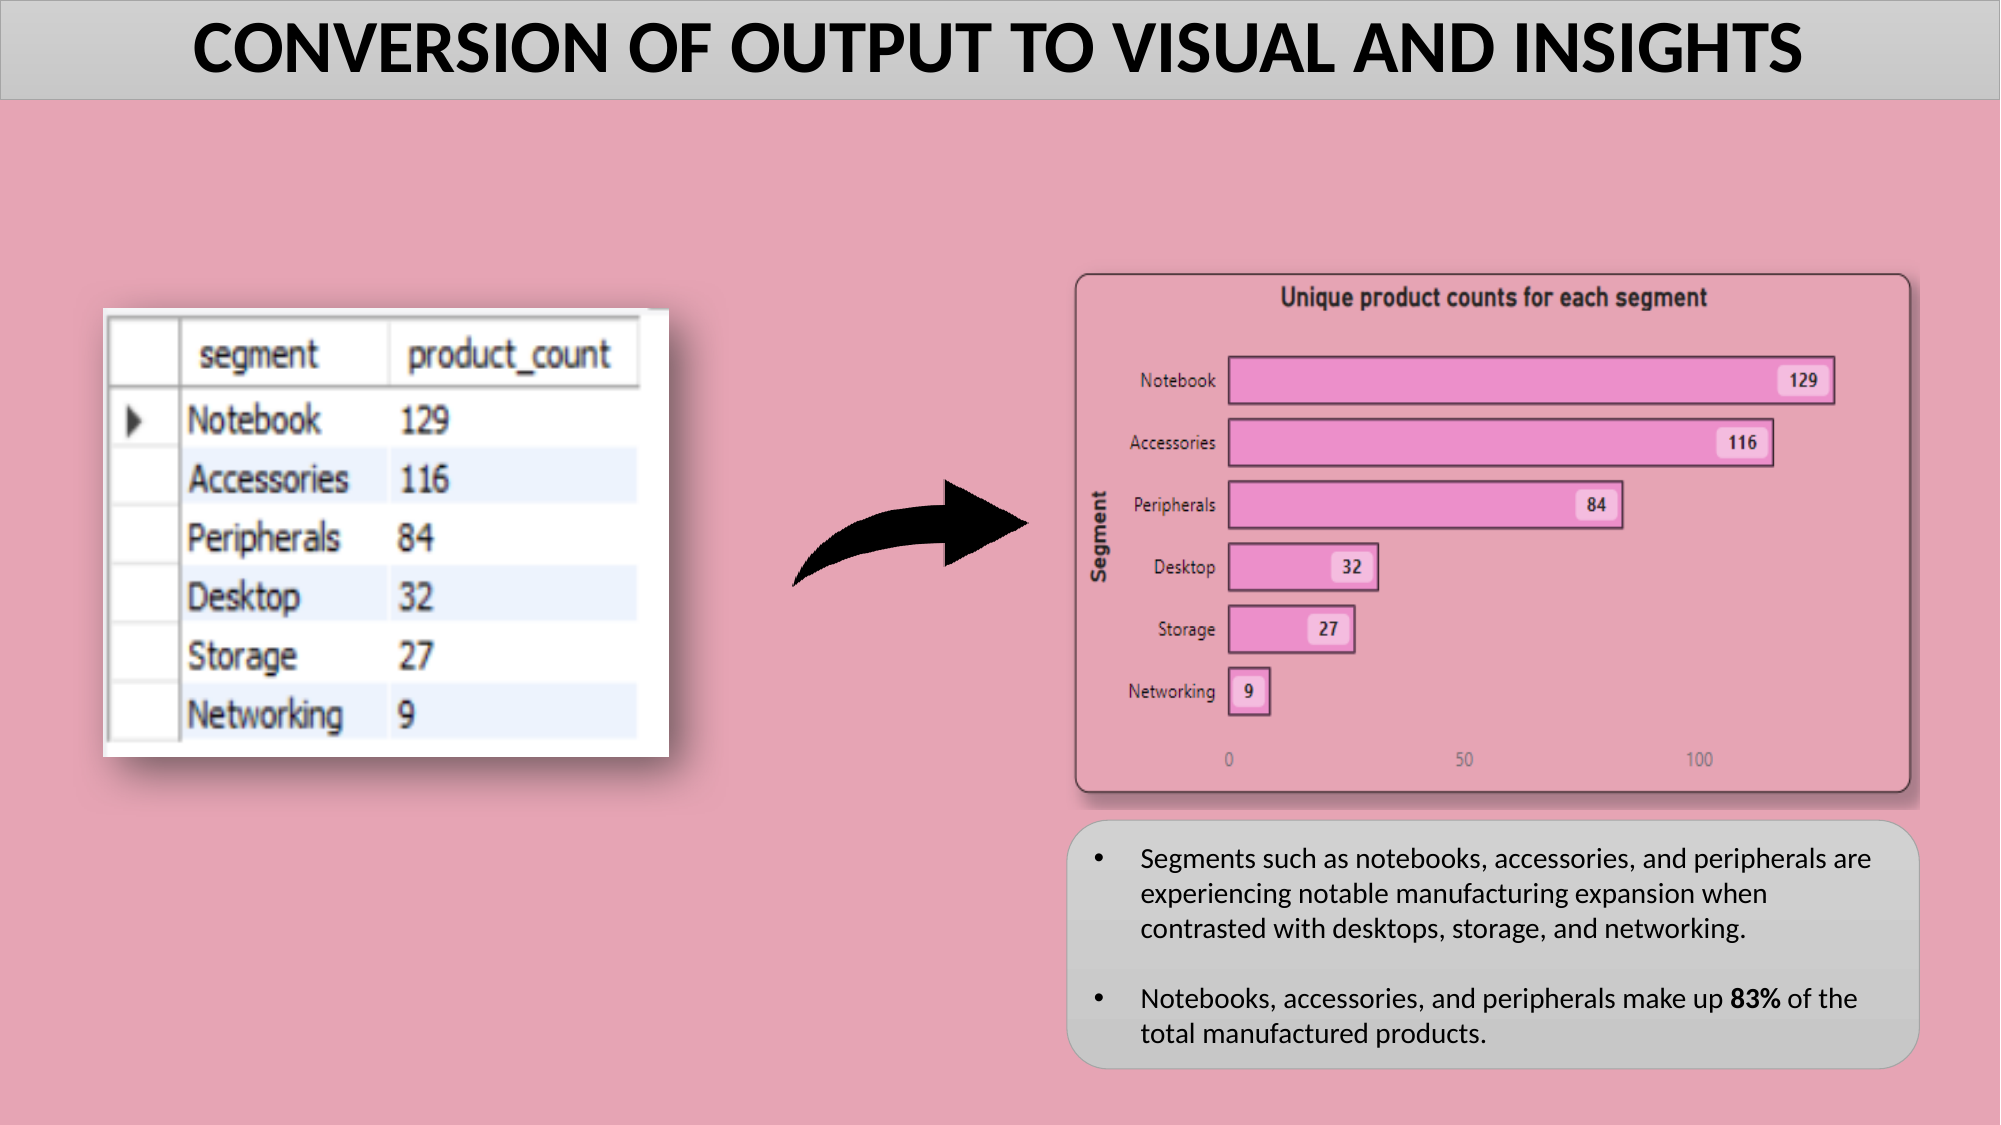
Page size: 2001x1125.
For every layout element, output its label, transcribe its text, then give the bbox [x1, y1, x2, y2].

text_box Segments such as notebooks, accessories, and peripherals are experiencing notable manufacturing expansion when contrasted with desktops, storage, and networking. Notebooks, accessories, and peripherals make up 83% of the total manufactured products. [1066, 819, 1920, 1070]
picture [1066, 255, 1920, 810]
title CONVERSION OF OUTPUT TO VISUAL AND INSIGHTS [0, 0, 2000, 100]
picture [103, 308, 669, 757]
picture [769, 444, 1053, 620]
